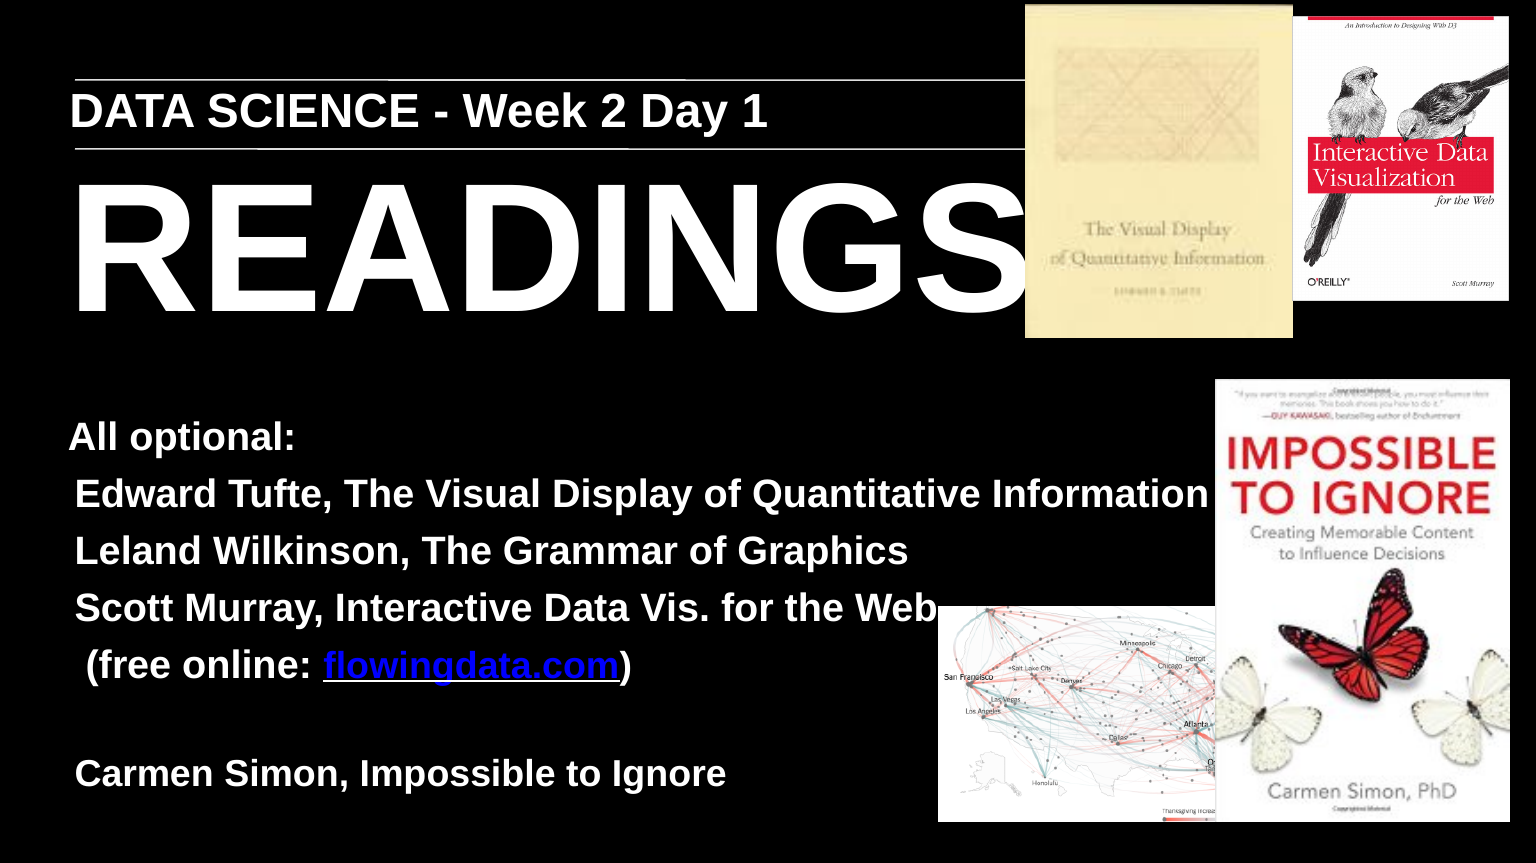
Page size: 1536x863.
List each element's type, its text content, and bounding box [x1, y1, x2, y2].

picture [1025, 3, 1509, 338]
list DATA SCIENCE - Week 2 Day 1 [60, 80, 1025, 184]
title READINGS All optional: Edward Tufte, The Visual Display of Quantitative Information Leland Wilkinson, The Grammar of Graphics Scott Murray, Interactive Data Vis. for the Web (free online: flowingdata.com) Carmen Simon, Impossible to Ignore [56, 182, 1440, 823]
picture [938, 378, 1510, 823]
